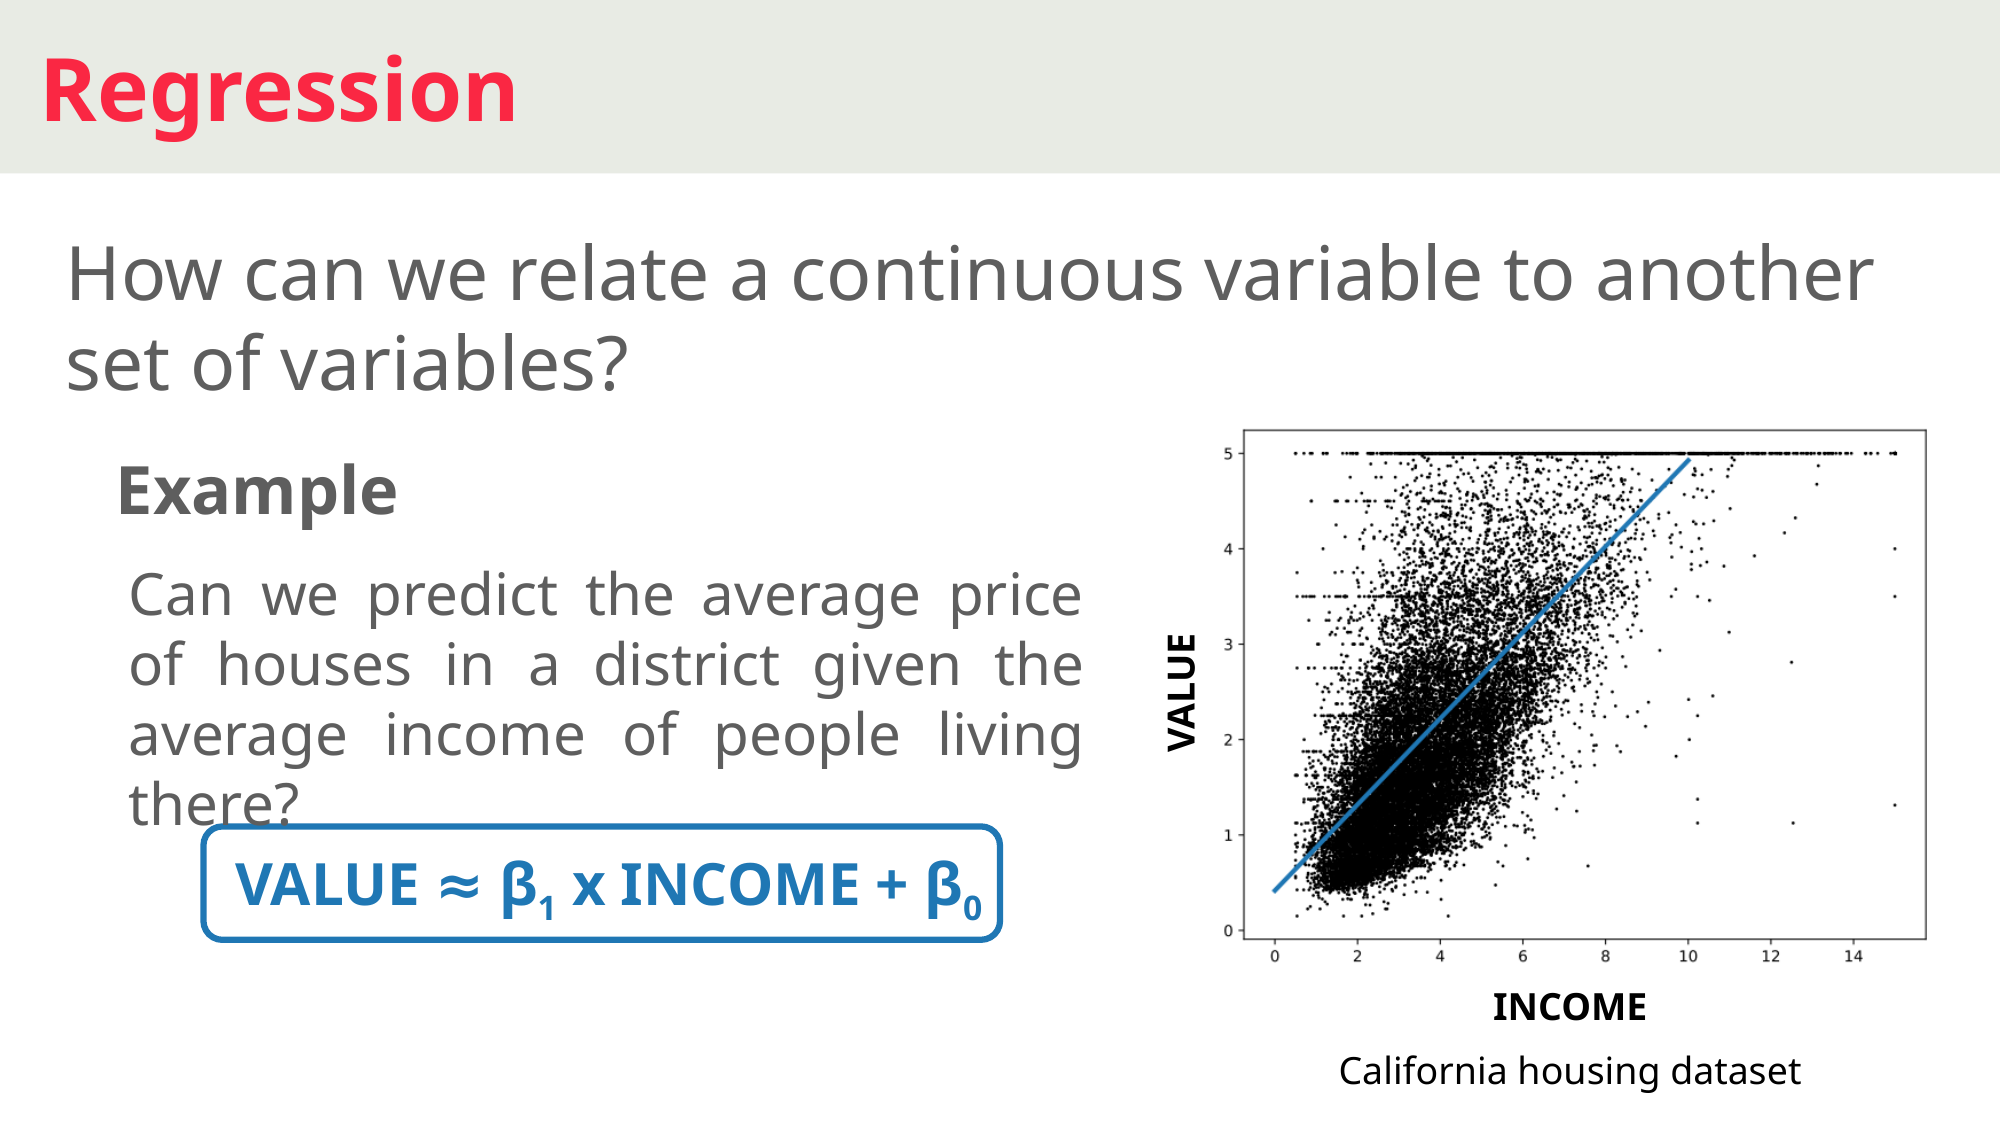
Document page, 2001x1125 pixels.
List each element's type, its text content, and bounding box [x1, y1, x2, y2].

text_box [202, 845, 996, 941]
text_box VALUE ≈ β1 x INCOME + β0 [220, 845, 998, 935]
text_box [0, 0, 2000, 174]
text_box How can we relate a continuous variable to another set of variables? [50, 217, 1948, 413]
text_box VALUE [1149, 618, 1210, 768]
text_box Regression [25, 26, 535, 146]
text_box California housing dataset [1323, 1039, 1817, 1100]
text_box Can we predict the average price of houses in a district given the average income of people living there? [113, 549, 1099, 845]
text_box INCOME [1478, 975, 1662, 1036]
picture [1210, 414, 1931, 972]
text_box Example [101, 440, 415, 535]
text_box [998, 845, 1002, 932]
